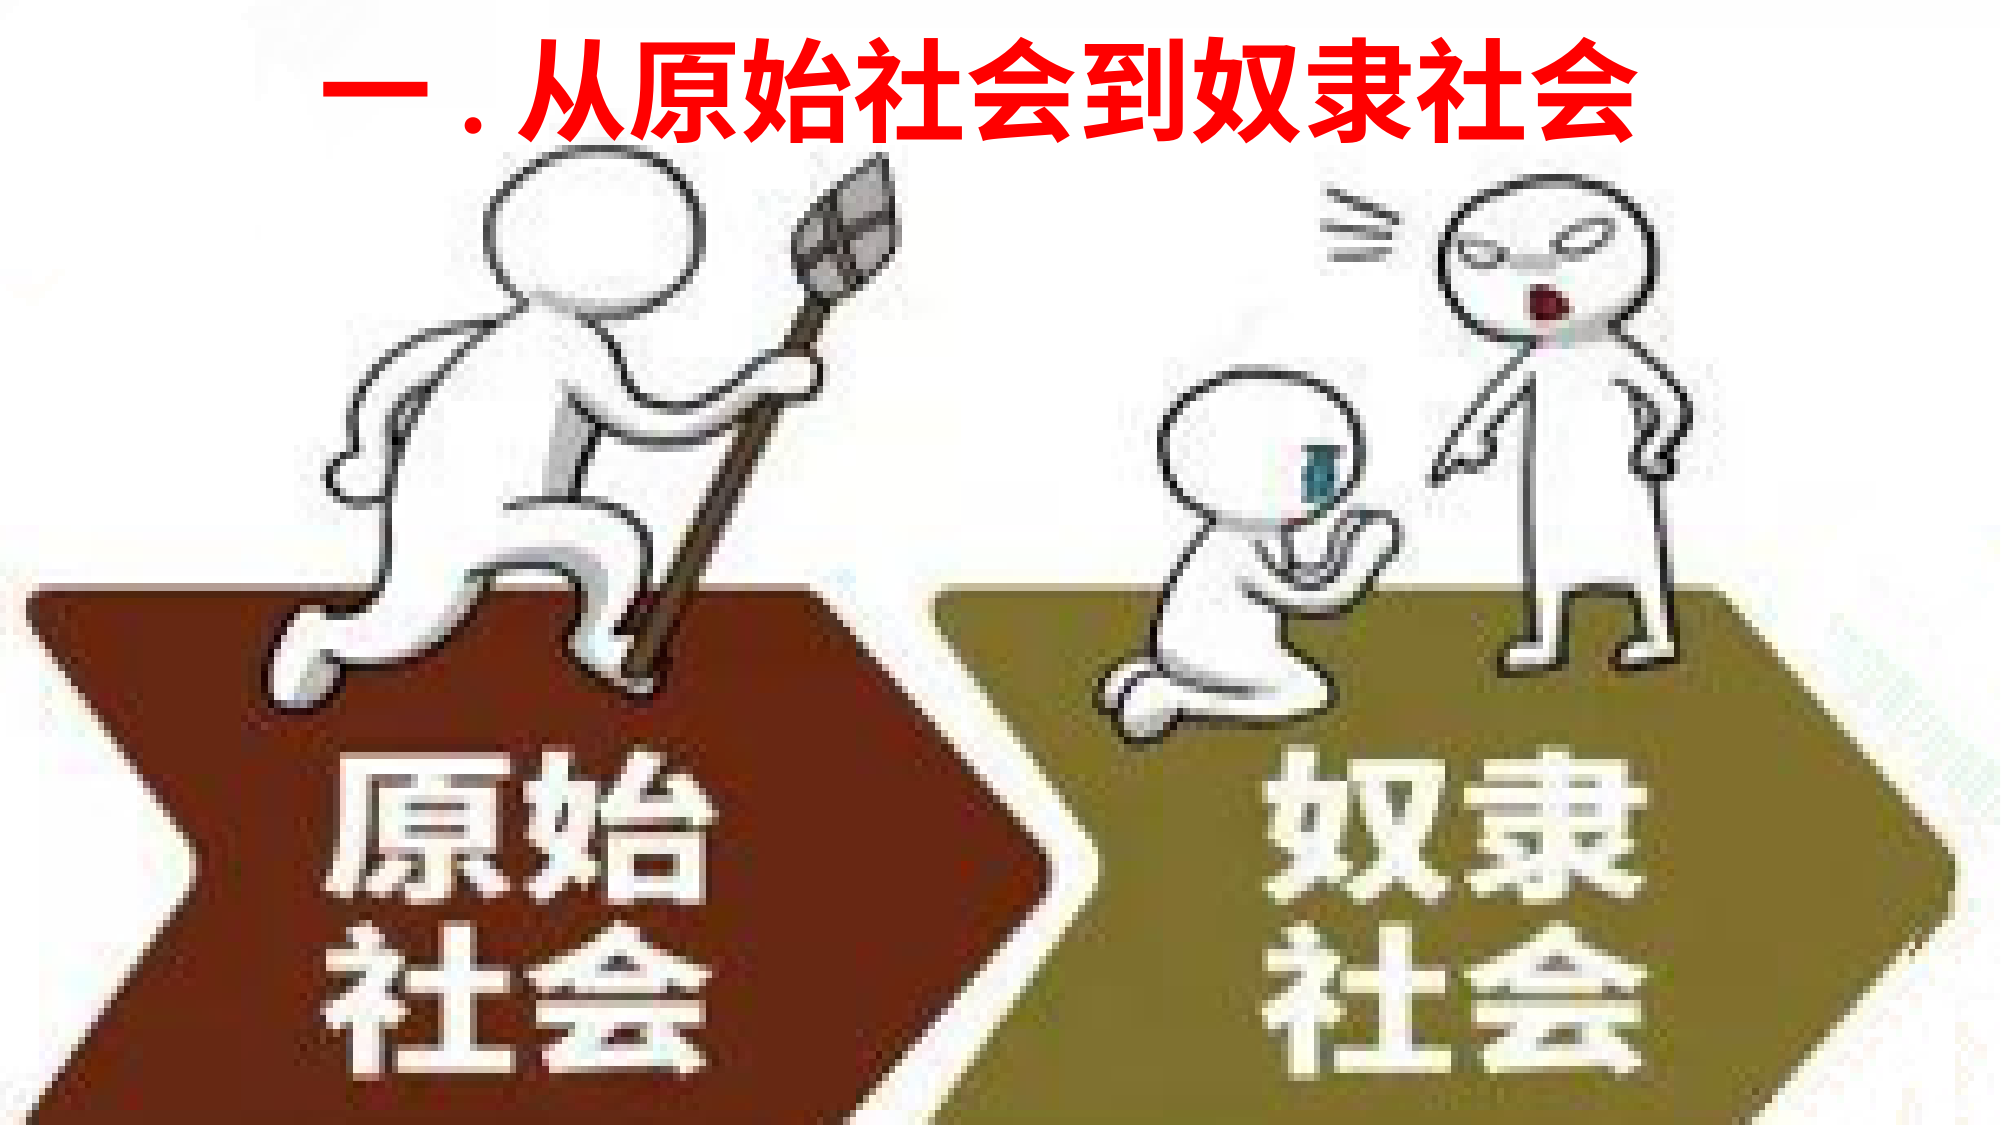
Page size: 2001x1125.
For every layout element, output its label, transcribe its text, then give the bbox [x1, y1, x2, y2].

text_box 一.从原始社会到奴隶社会 [304, 13, 1656, 164]
picture [0, 0, 2001, 1125]
